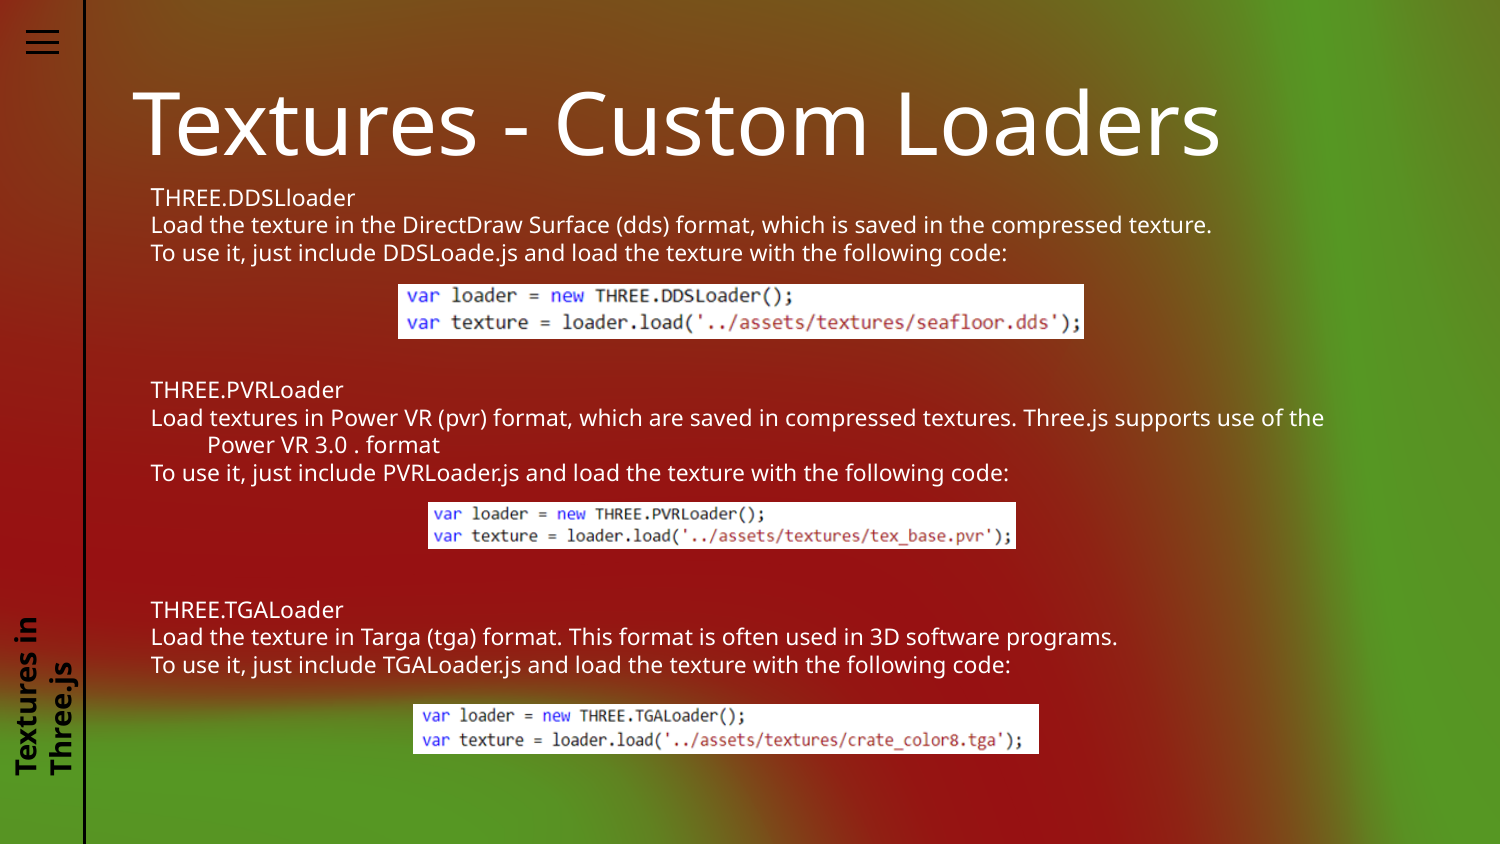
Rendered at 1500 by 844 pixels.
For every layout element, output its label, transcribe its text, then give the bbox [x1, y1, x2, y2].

picture [0, 0, 83, 844]
subtitle THREE.DDSLloader Load the texture in the DirectDraw Surface (dds) format, which is saved in the compressed texture. To use it, just include DDSLoade.js and load the texture with the following code: THREE.PVRLoader Load textures in Power VR (pvr) format, which are saved in compressed textures. Three.js supports use of the Power VR 3.0 . format To use it, just include PVRLoader.js and load the texture with the following code: THREE.TGALoader Load the texture in Targa (tga) format. This format is often used in 3D software programs. To use it, just include TGALoader.js and load the texture with the following code: [116, 166, 1388, 803]
title Textures - Custom Loaders [116, 72, 1383, 166]
picture [86, 0, 1500, 844]
